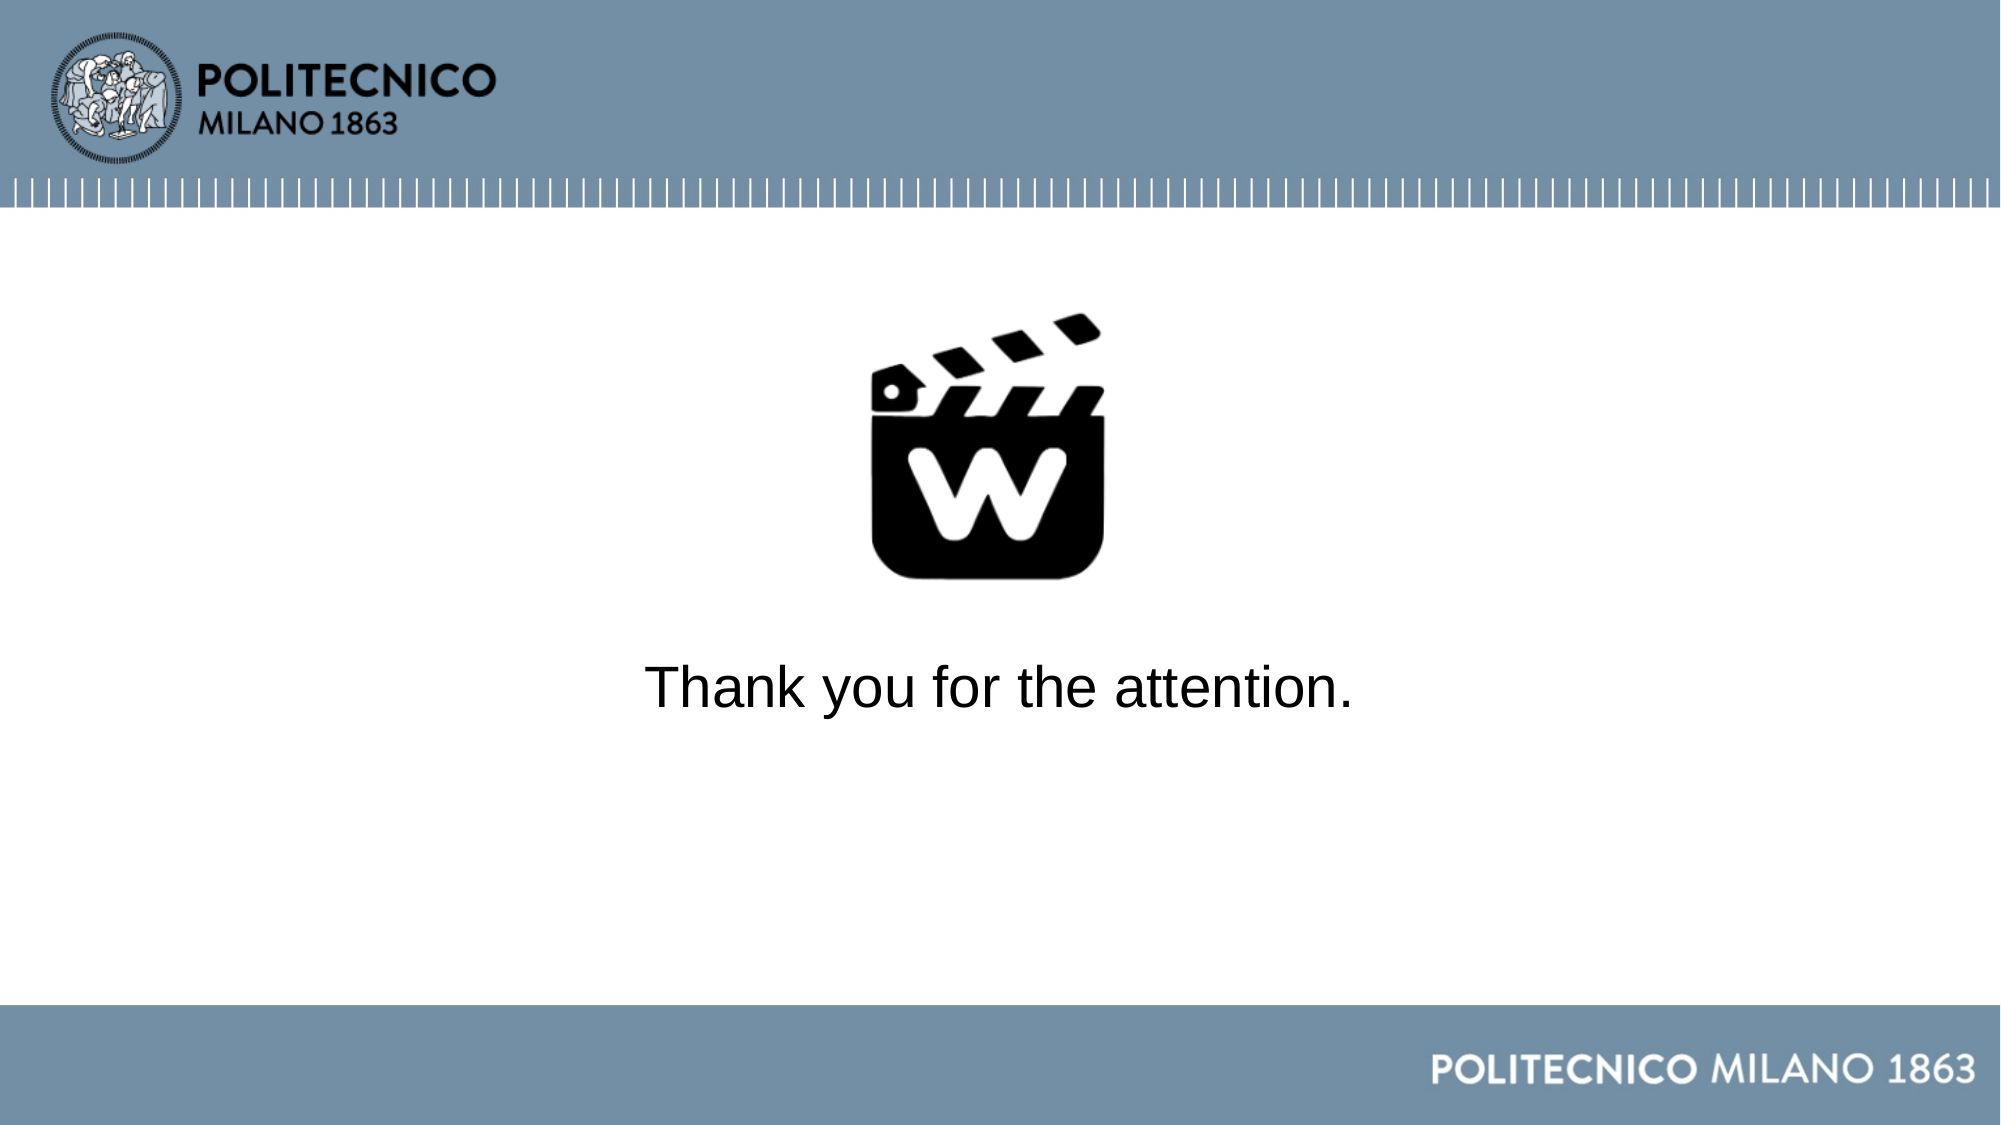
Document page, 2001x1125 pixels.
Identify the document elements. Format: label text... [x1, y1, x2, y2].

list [687, 149, 1288, 749]
picture [0, 0, 2001, 1125]
list Thank you for the attention. [0, 650, 2000, 784]
